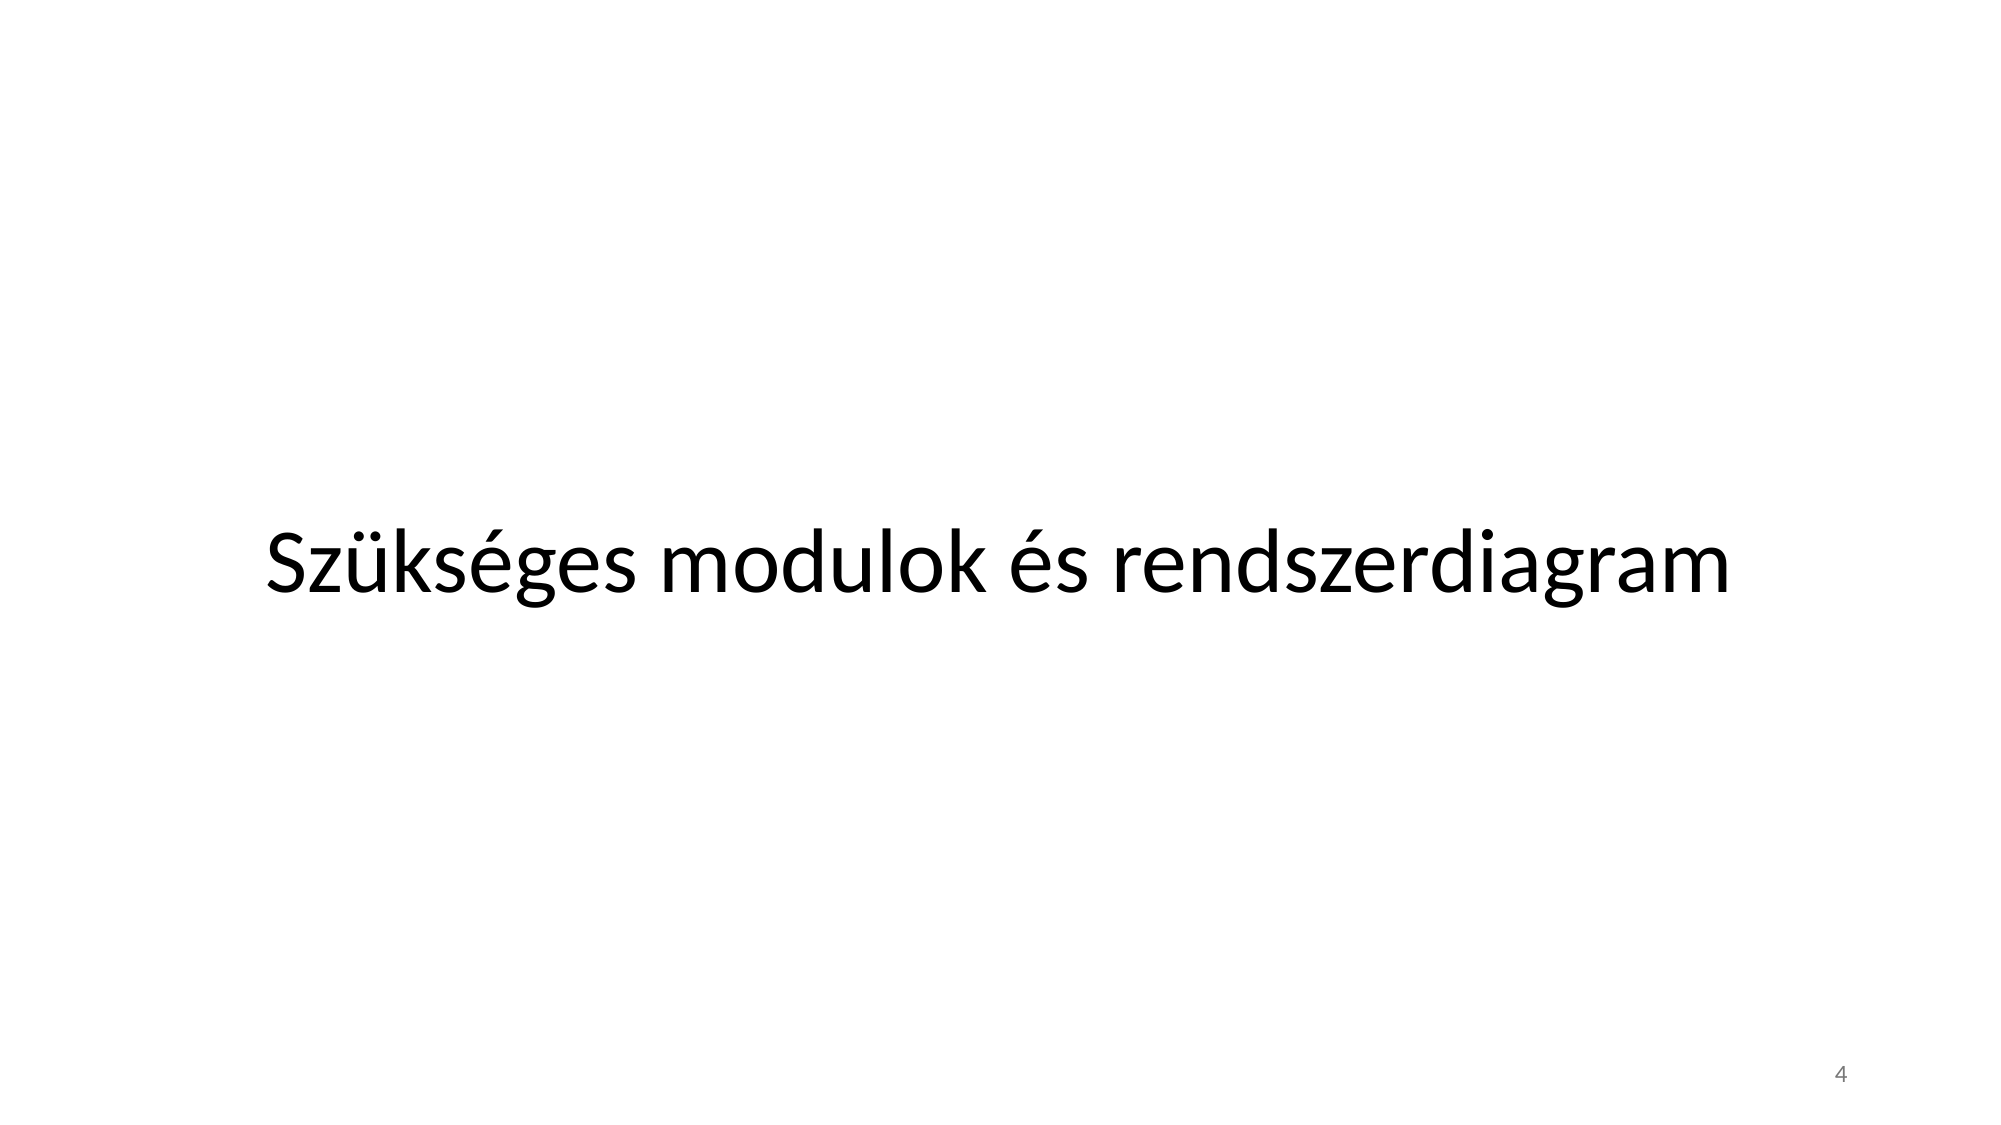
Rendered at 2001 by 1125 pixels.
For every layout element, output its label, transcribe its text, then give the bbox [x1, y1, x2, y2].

title Szükséges modulok és rendszerdiagram [137, 453, 1863, 672]
slide_number 4 [1412, 1042, 1863, 1103]
